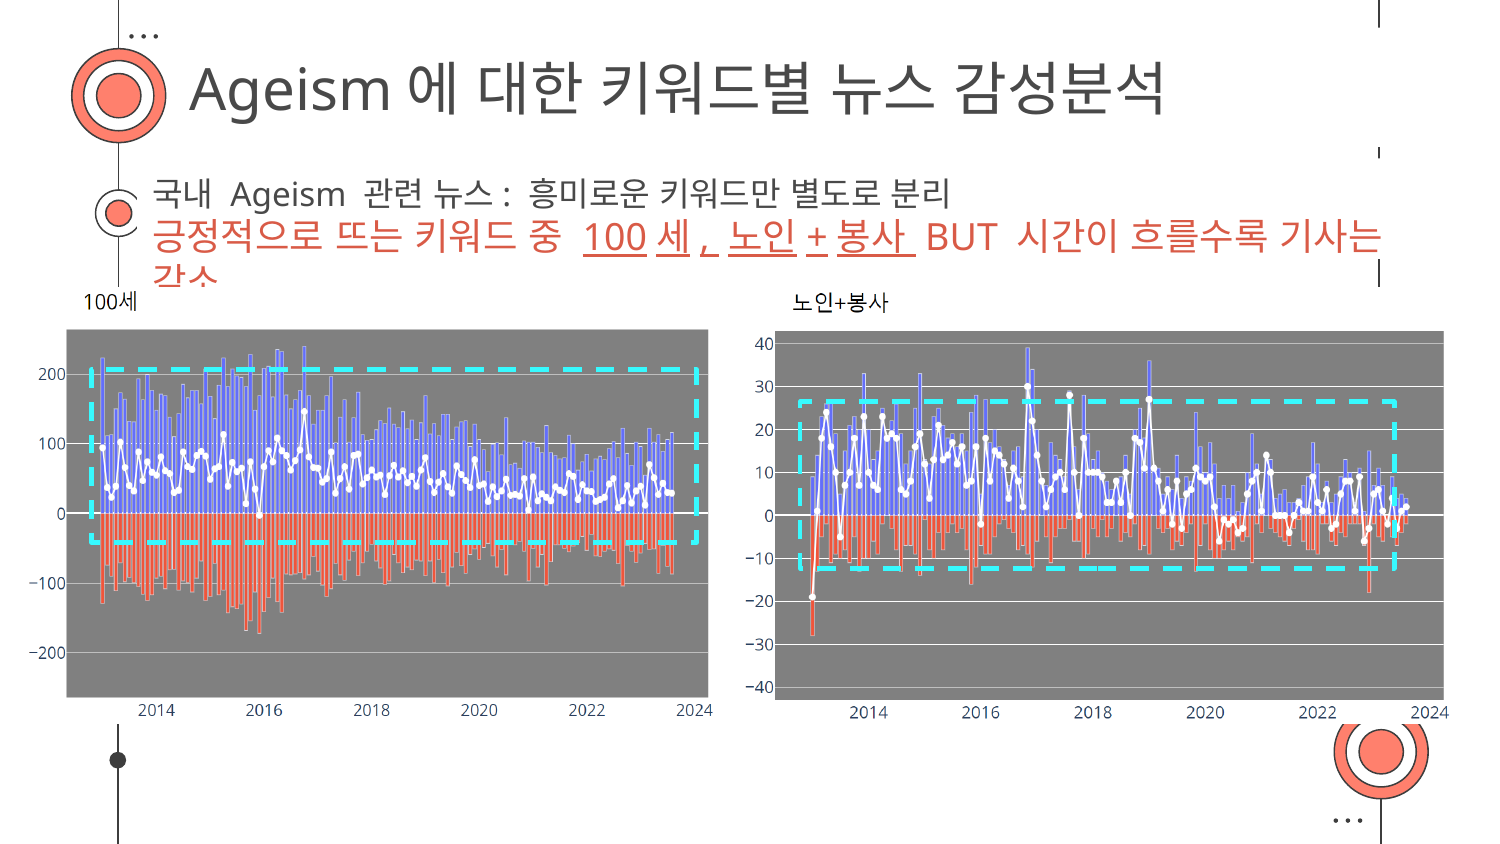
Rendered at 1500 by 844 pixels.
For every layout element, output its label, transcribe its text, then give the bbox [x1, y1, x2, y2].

title Ageism에 대한 키워드별 뉴스 감성분석 [174, 27, 1464, 147]
picture [739, 287, 1453, 724]
text_box 국내 Ageism 관련 뉴스: 흥미로운 키워드만 별도로 분리 긍정적으로 뜨는 키워드 중 100세, 노인+봉사 BUT 시간이 흐를수록 기사는 감소 [137, 158, 1453, 259]
picture [24, 287, 714, 724]
